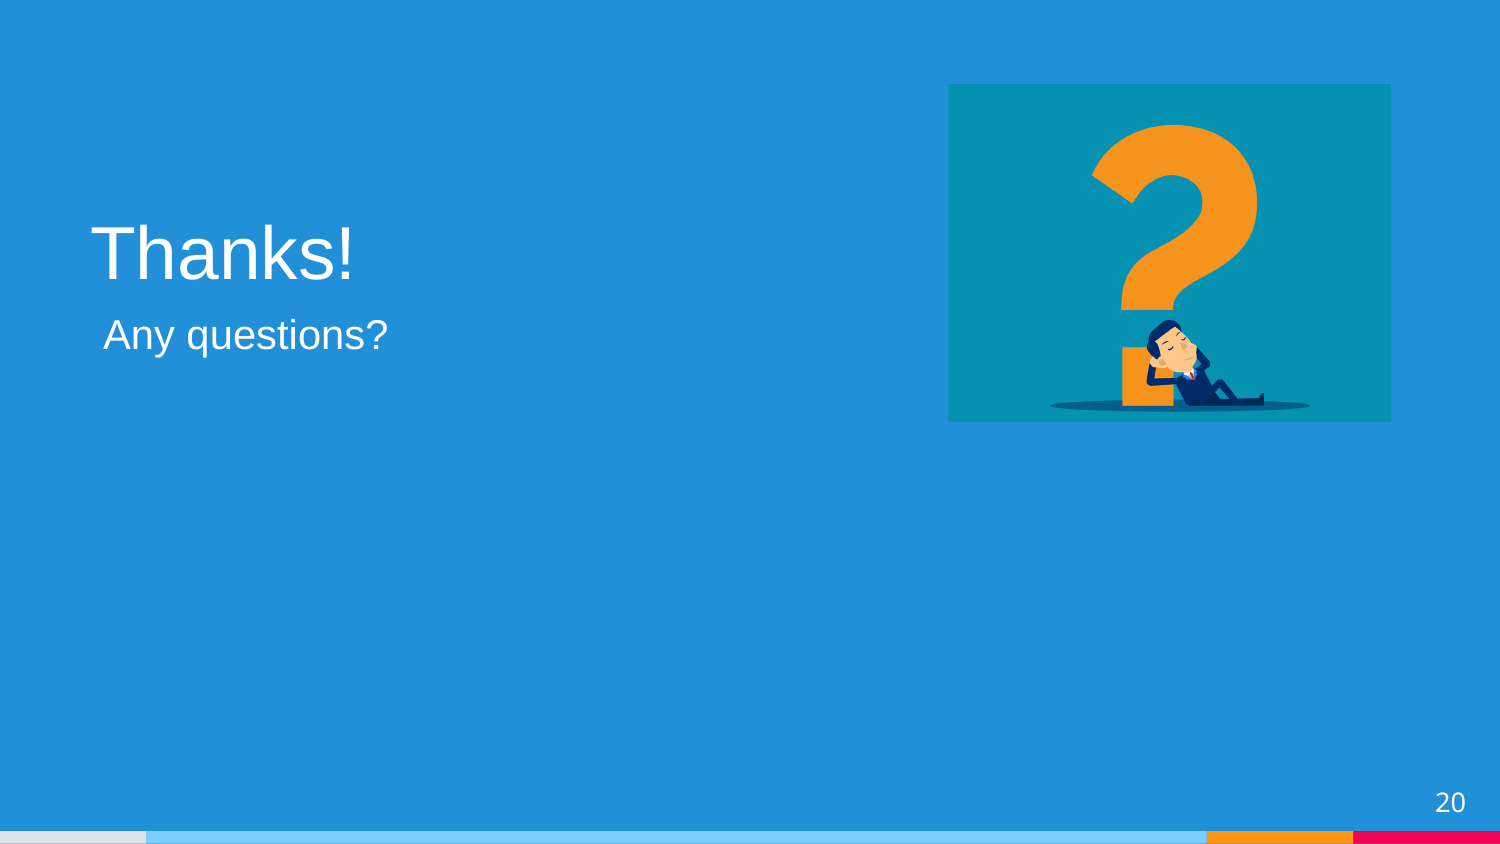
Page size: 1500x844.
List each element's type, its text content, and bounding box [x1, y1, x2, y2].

subtitle Any questions? [88, 293, 942, 422]
picture [1123, 321, 1264, 406]
picture [1092, 125, 1258, 310]
title Thanks! [75, 119, 942, 310]
slide_number 20 [1391, 770, 1482, 822]
